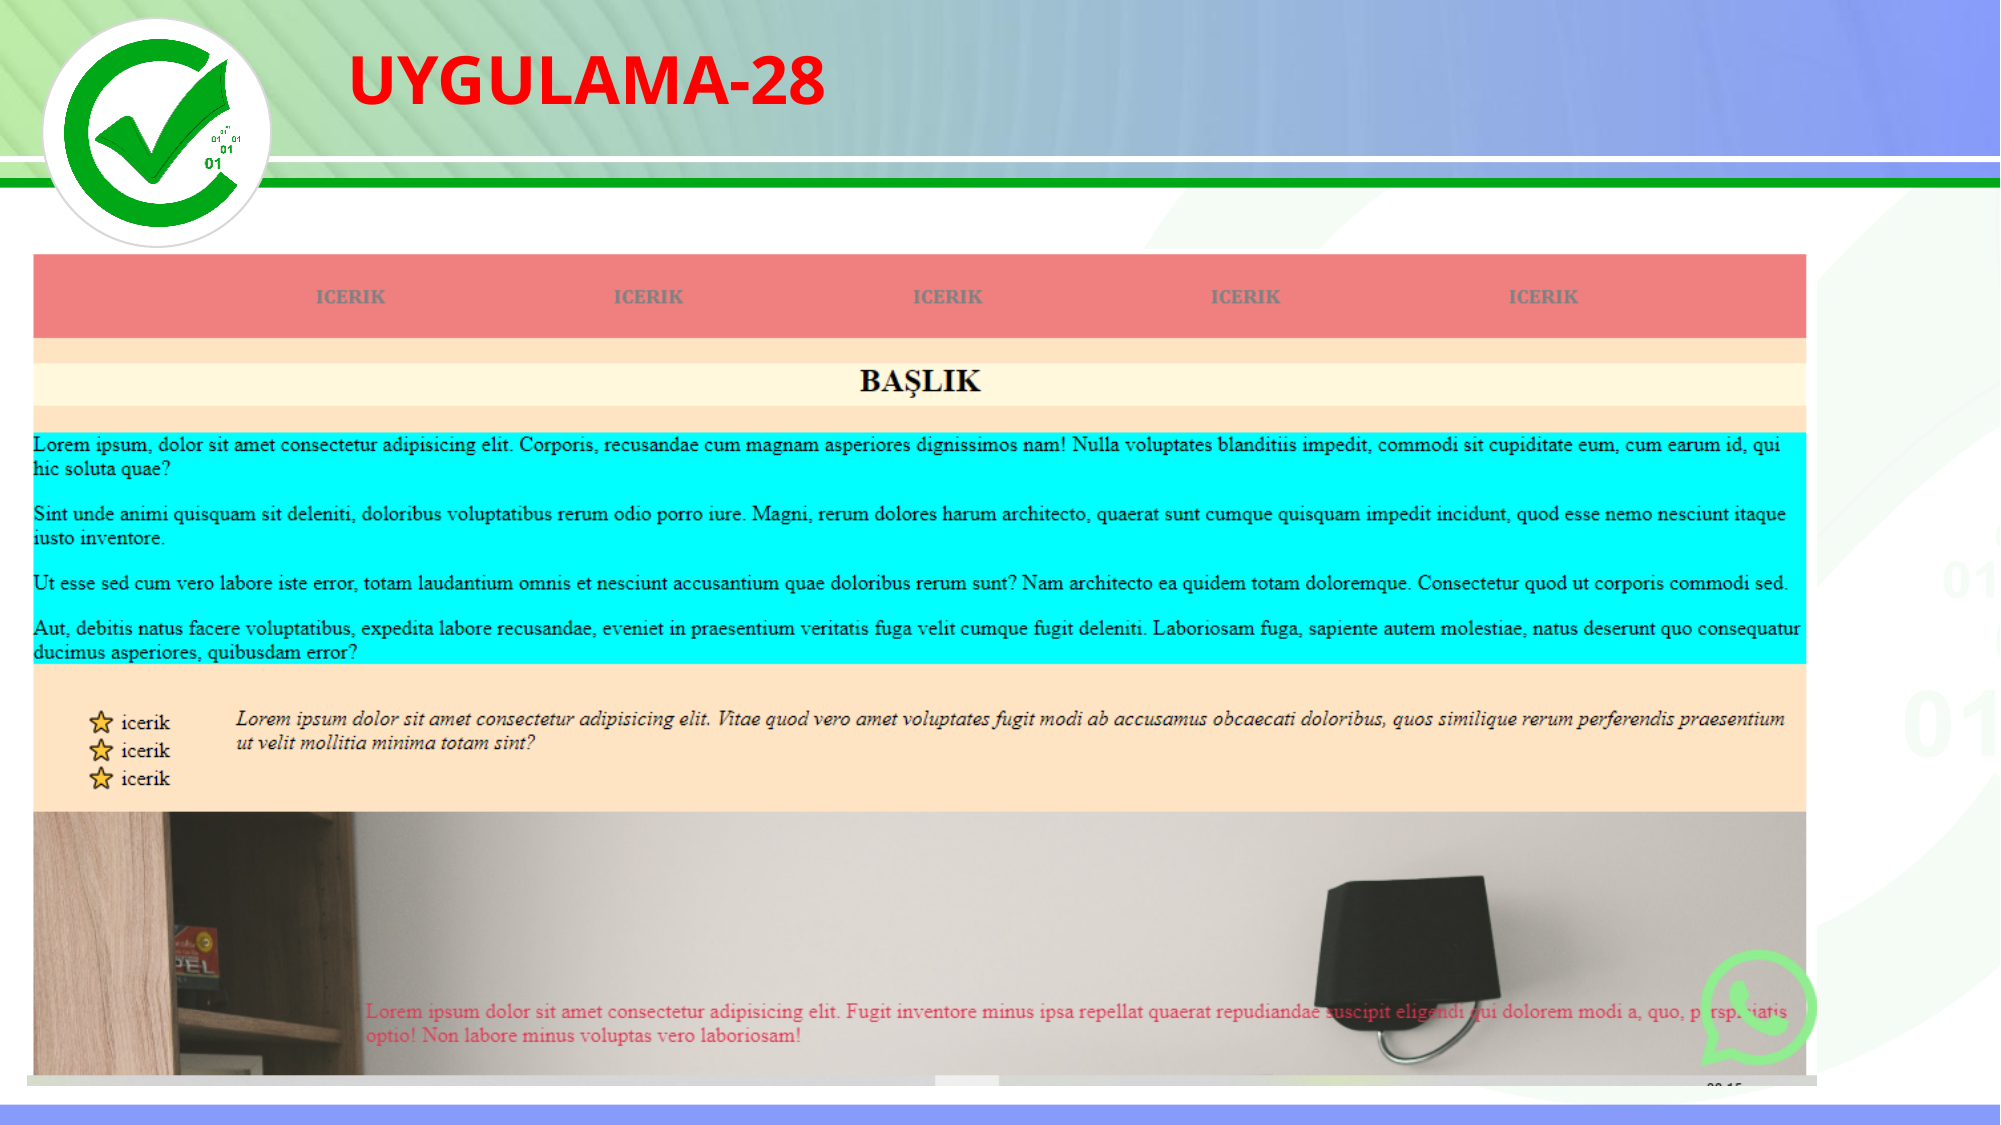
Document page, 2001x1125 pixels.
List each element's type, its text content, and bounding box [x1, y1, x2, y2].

picture [0, 163, 50, 178]
list UYGULAMA-28 [294, 39, 1936, 148]
picture [0, 0, 2001, 1105]
